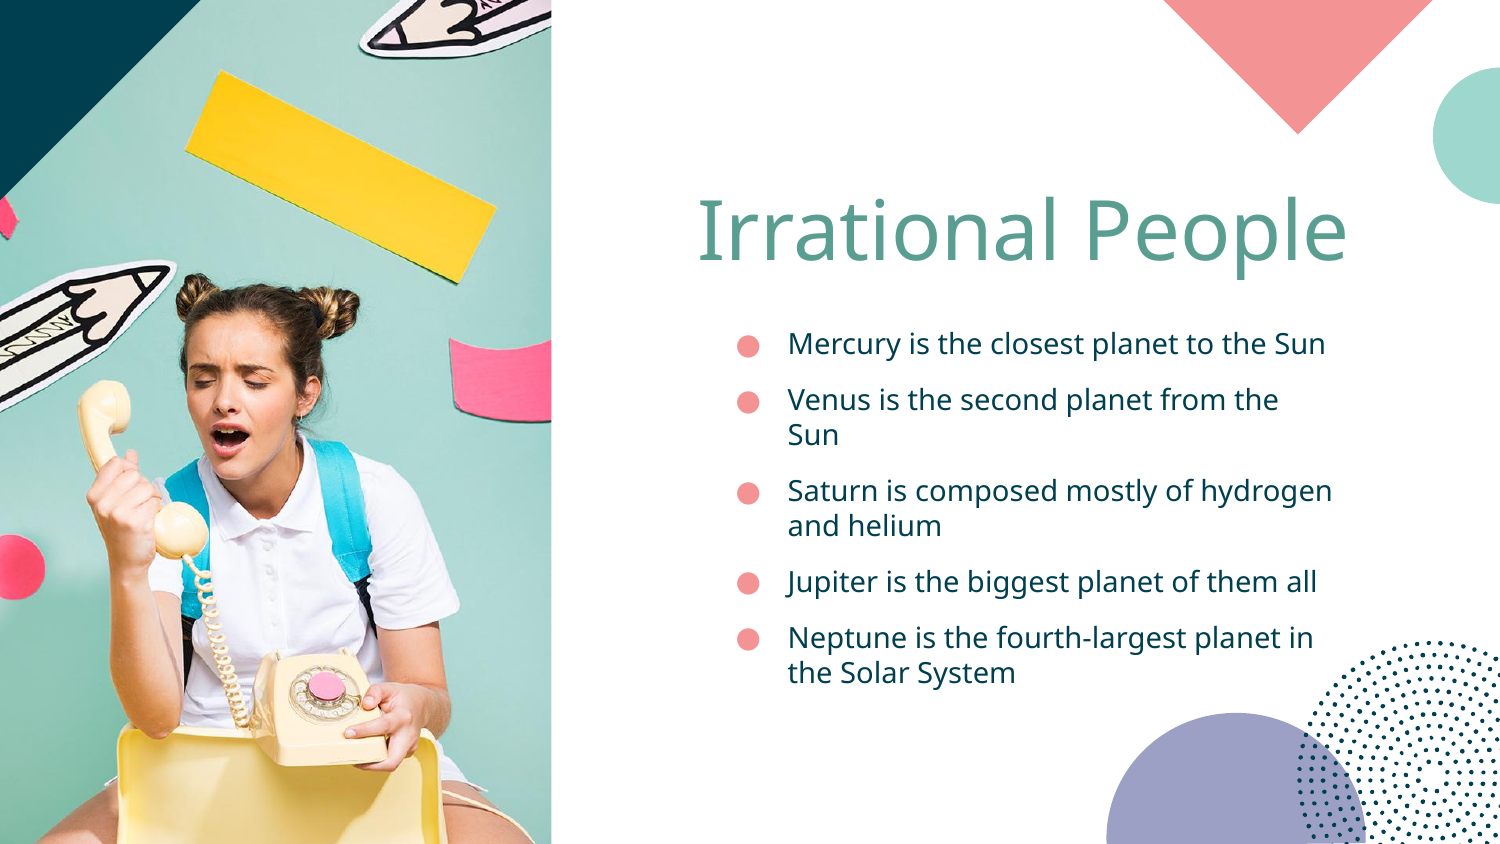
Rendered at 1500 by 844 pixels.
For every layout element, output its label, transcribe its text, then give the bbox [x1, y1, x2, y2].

subtitle Mercury is the closest planet to the Sun Venus is the second planet from the Sun Saturn is composed mostly of hydrogen and helium Jupiter is the biggest planet of them all Neptune is the fourth-largest planet in the Solar System [682, 303, 1366, 676]
picture [0, 0, 552, 844]
title Irrational People [682, 168, 1366, 303]
